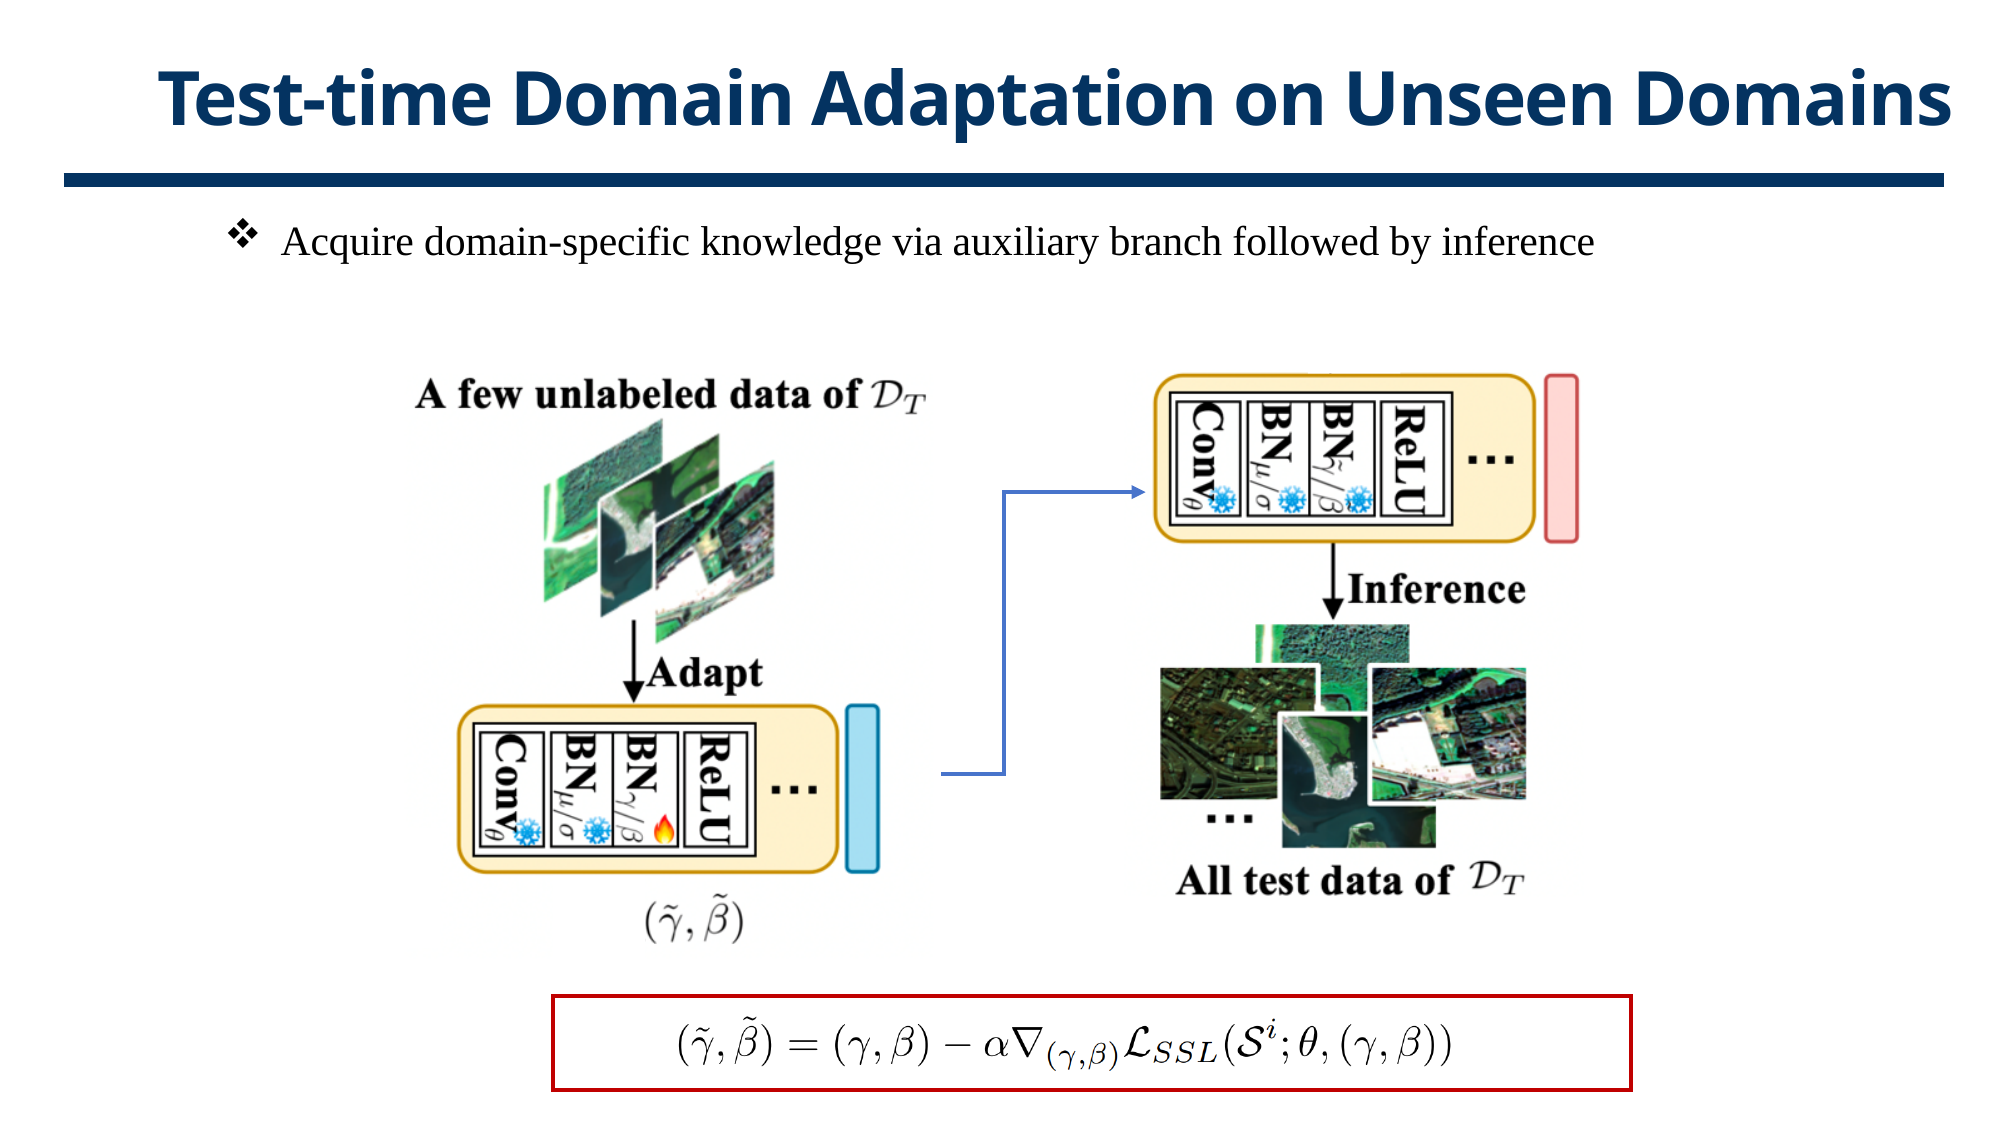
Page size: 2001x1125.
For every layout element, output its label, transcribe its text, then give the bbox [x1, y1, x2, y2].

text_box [1124, 279, 1585, 898]
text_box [942, 491, 1147, 775]
text_box Acquire domain-specific knowledge via auxiliary branch followed by inference [209, 206, 1975, 272]
text_box [552, 995, 1632, 1091]
picture [659, 1003, 1454, 1085]
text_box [347, 372, 942, 970]
text_box Test-time Domain Adaptation on Unseen Domains [142, 43, 1969, 148]
